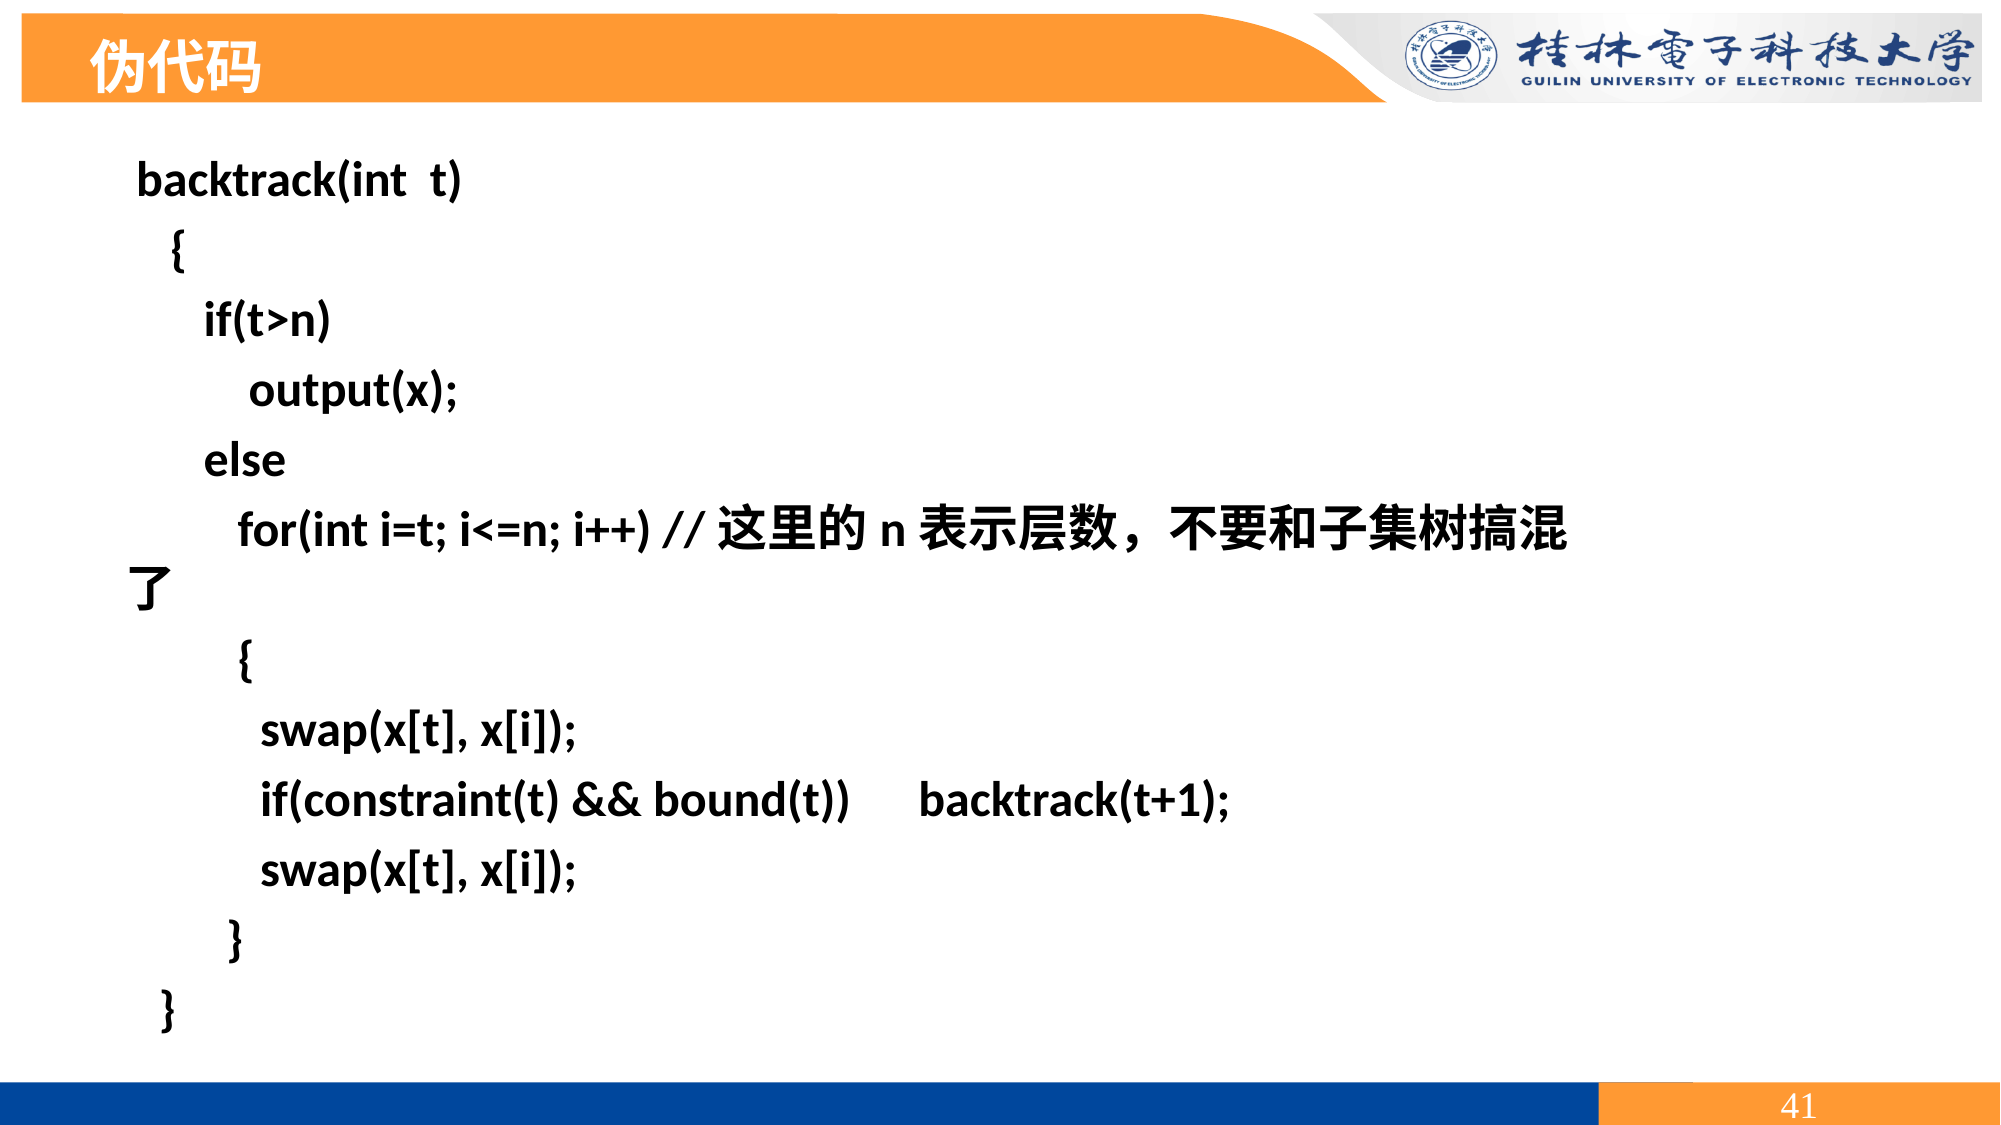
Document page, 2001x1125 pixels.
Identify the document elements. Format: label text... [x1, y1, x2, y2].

text_box 伪代码 [74, 23, 1101, 109]
text_box backtrack(int t) { if(t>n) output(x); else for(int i=t; i<=n; i++) //这里的n表示层数，不要和子集树搞混了 { swap(x[t], x[i]); if(constraint(t) && bound(t)) backtrack(t+1); swap(x[t], x[i]); } } [110, 138, 1611, 1066]
picture [1386, 0, 2000, 103]
